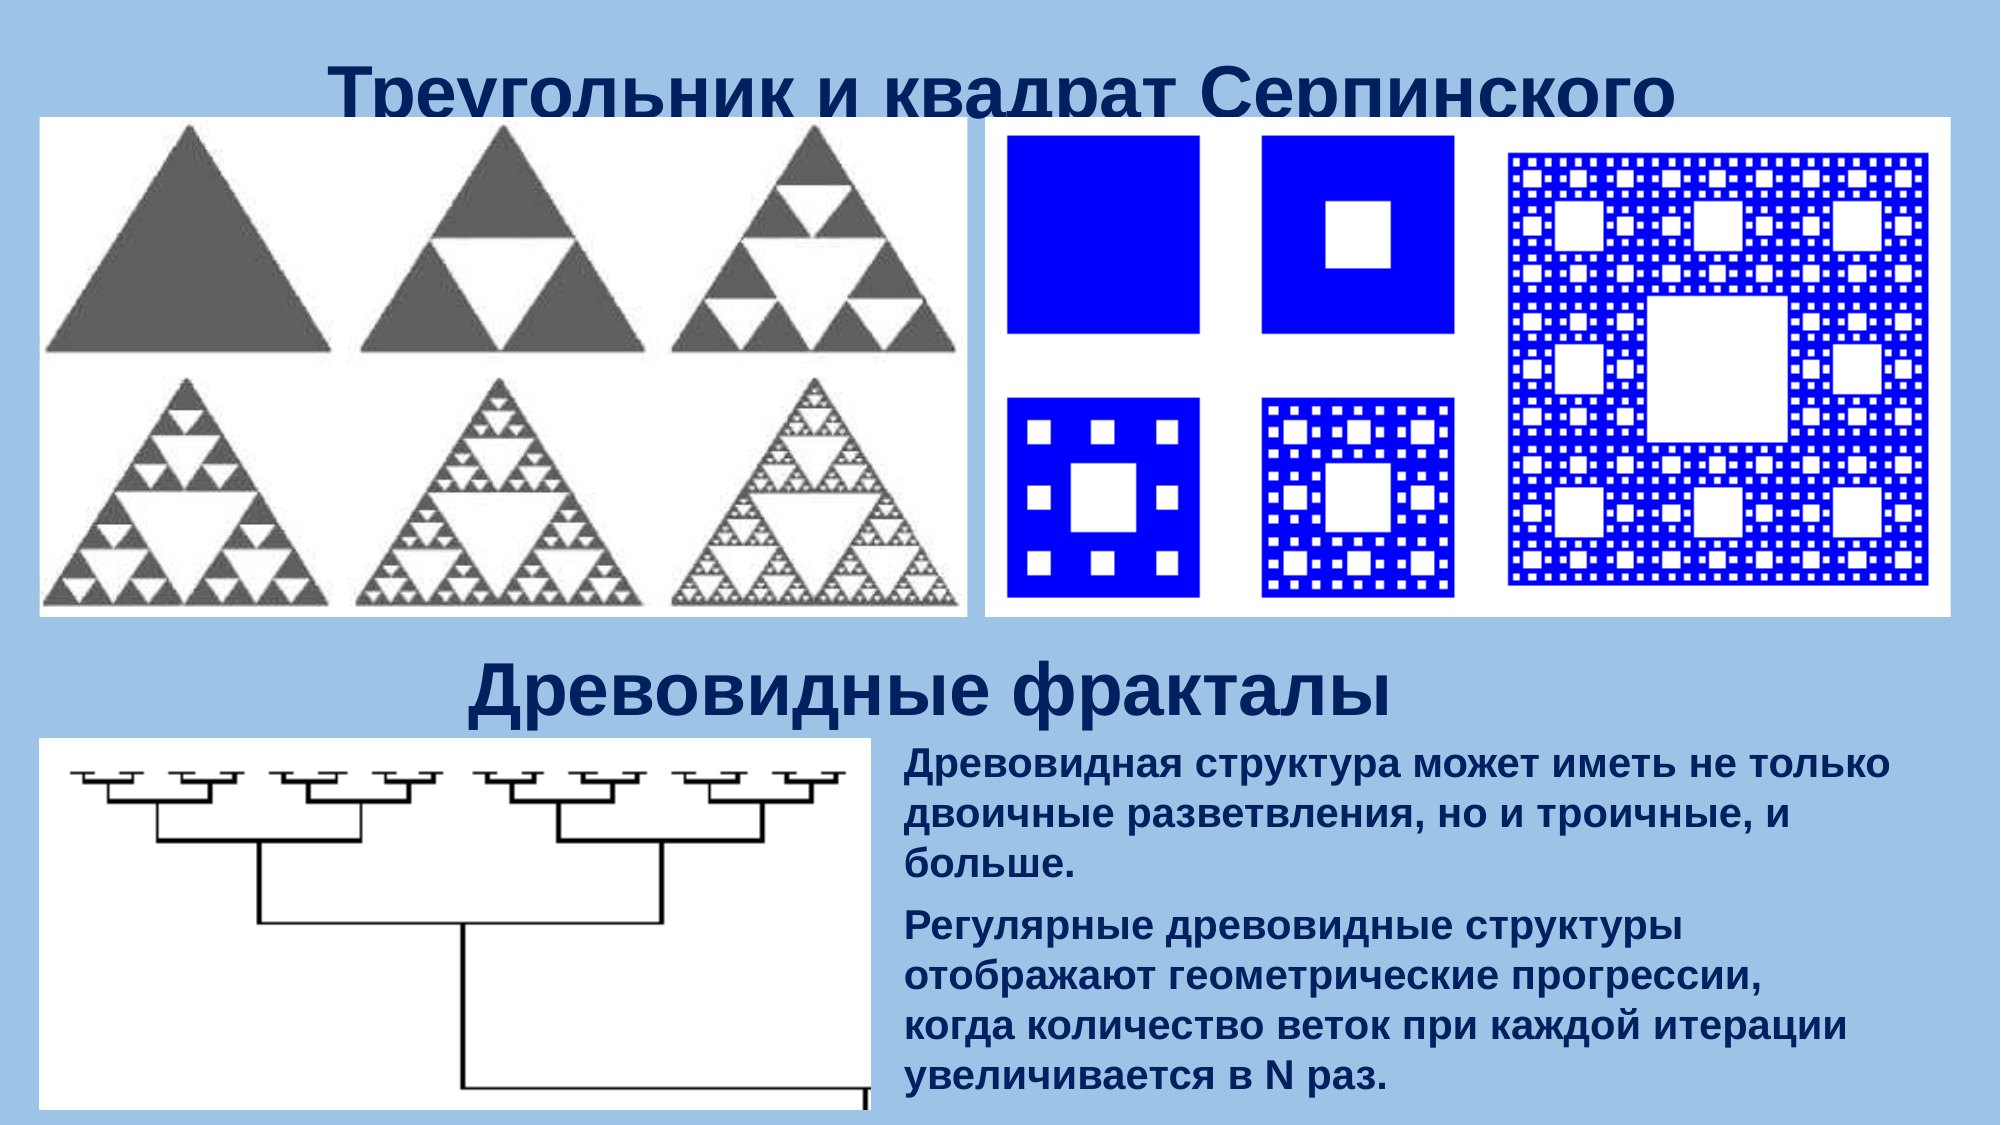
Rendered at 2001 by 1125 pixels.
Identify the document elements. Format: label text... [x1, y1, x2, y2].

picture [985, 117, 1951, 617]
title Треугольник и квадрат Серпинского [139, 0, 1865, 198]
text_box Древовидные фракталы [295, 632, 1567, 738]
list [39, 117, 968, 617]
picture [39, 738, 871, 1110]
text_box Древовидная структура может иметь не только двоичные разветвления, но и троичные, и больше. Регулярные древовидные структуры отображают геометрические прогрессии, когда количество веток при каждой итерации увеличивается в N раз. [888, 728, 1951, 1106]
